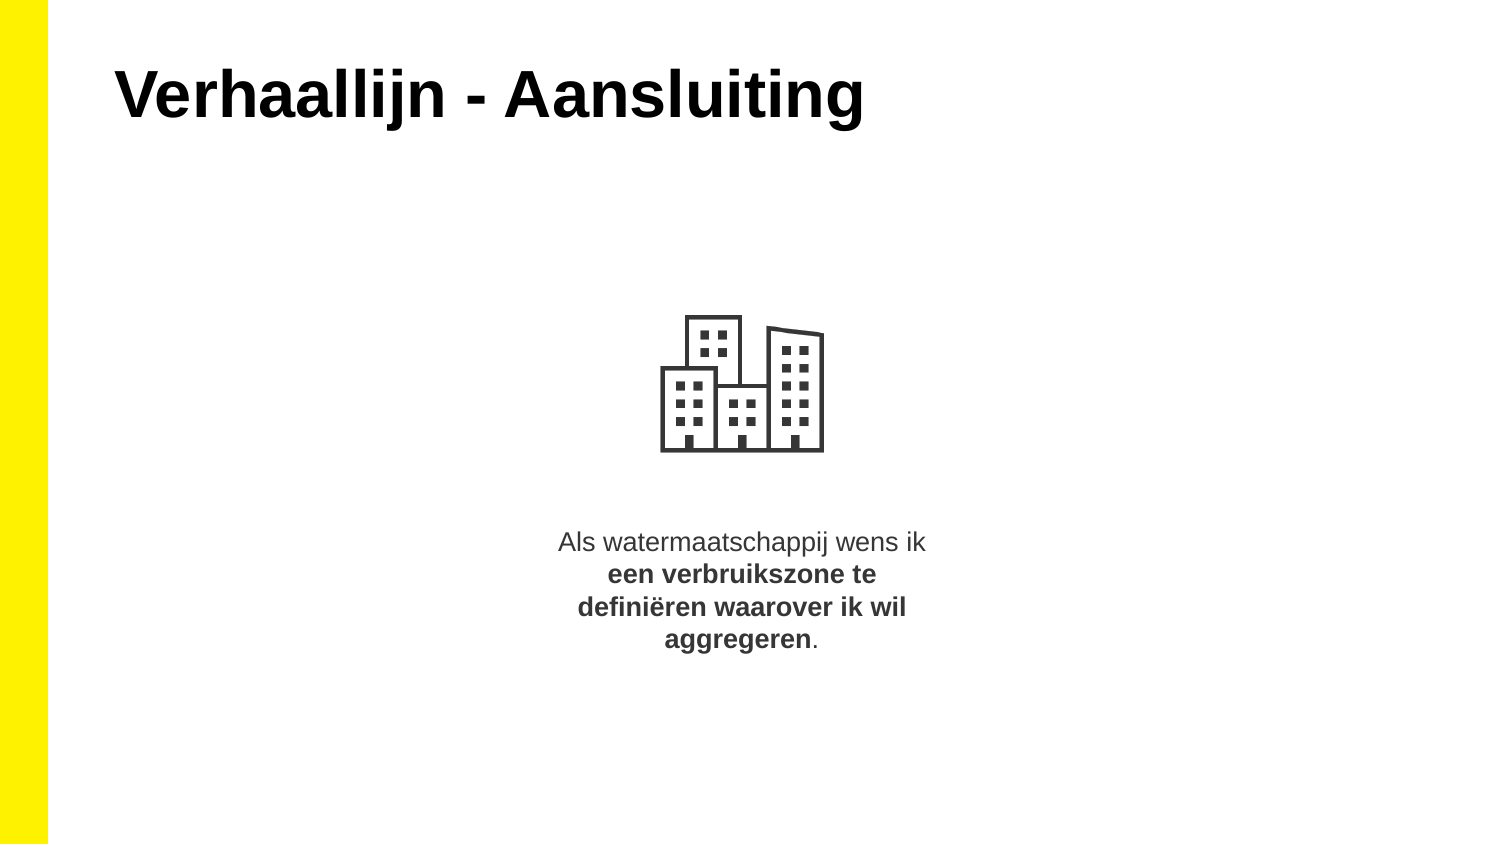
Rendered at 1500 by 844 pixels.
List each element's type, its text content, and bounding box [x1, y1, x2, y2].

text_box Als watermaatschappij wens ik een verbruikszone te definiëren waarover ik wil aggregeren. [532, 509, 951, 669]
text_box Verhaallijn - Aansluiting [103, 44, 1047, 135]
picture [635, 277, 848, 490]
